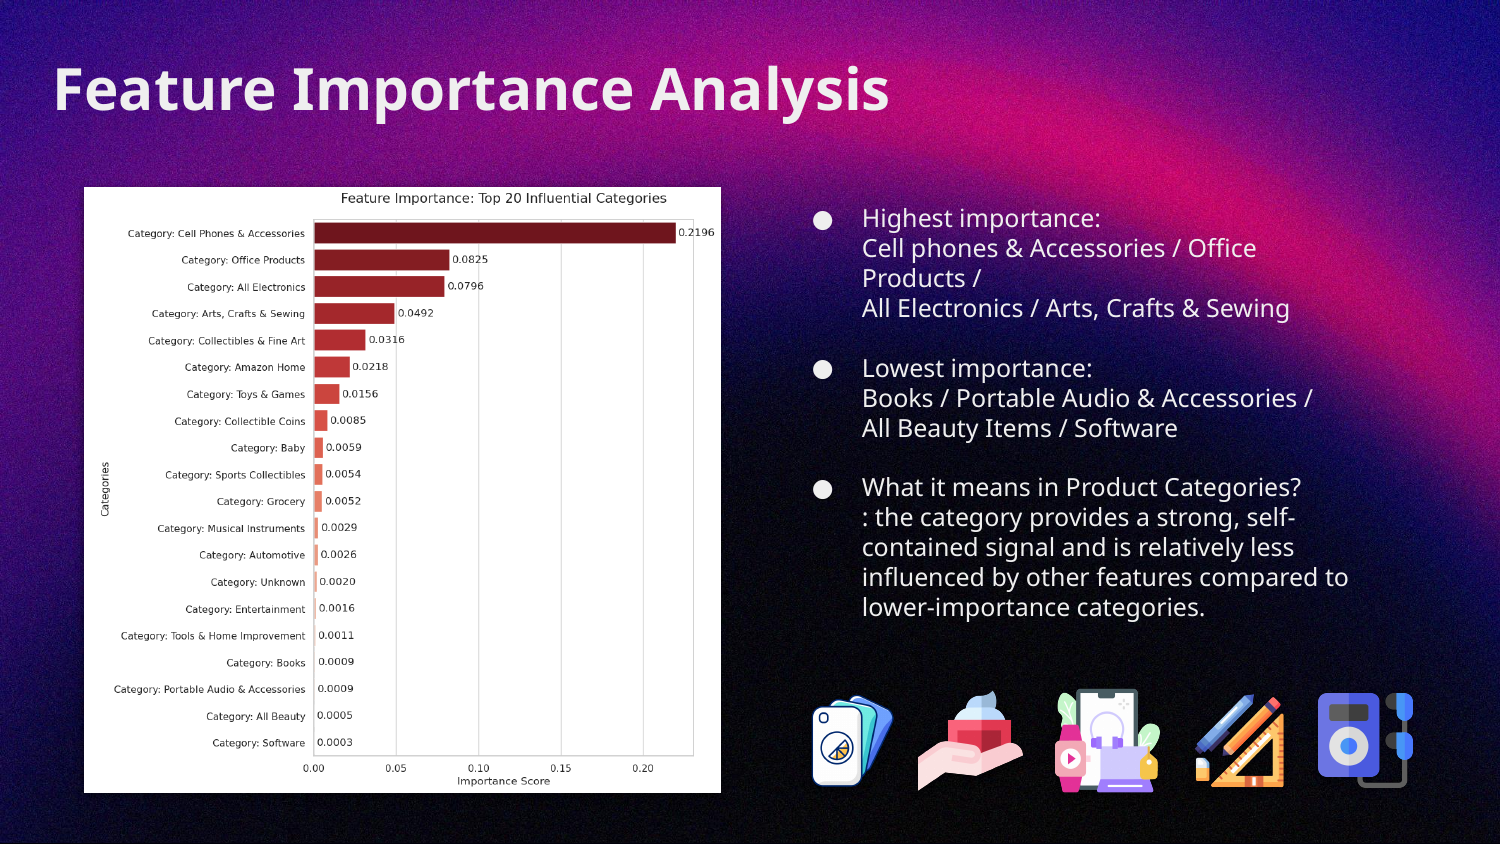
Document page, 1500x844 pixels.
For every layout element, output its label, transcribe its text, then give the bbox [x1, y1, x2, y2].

picture [0, 0, 1500, 843]
title Feature Importance Analysis [37, 37, 1463, 132]
subtitle Highest importance: Cell phones & Accessories / Office Products / All Electronics / Arts, Crafts & Sewing Lowest importance: Books / Portable Audio & Accessories / All Beauty Items / Software What it means in Product Categories? : the category provides a strong, self-contained signal and is relatively less influenced by other features compared to lower-importance categories. [771, 187, 1370, 667]
